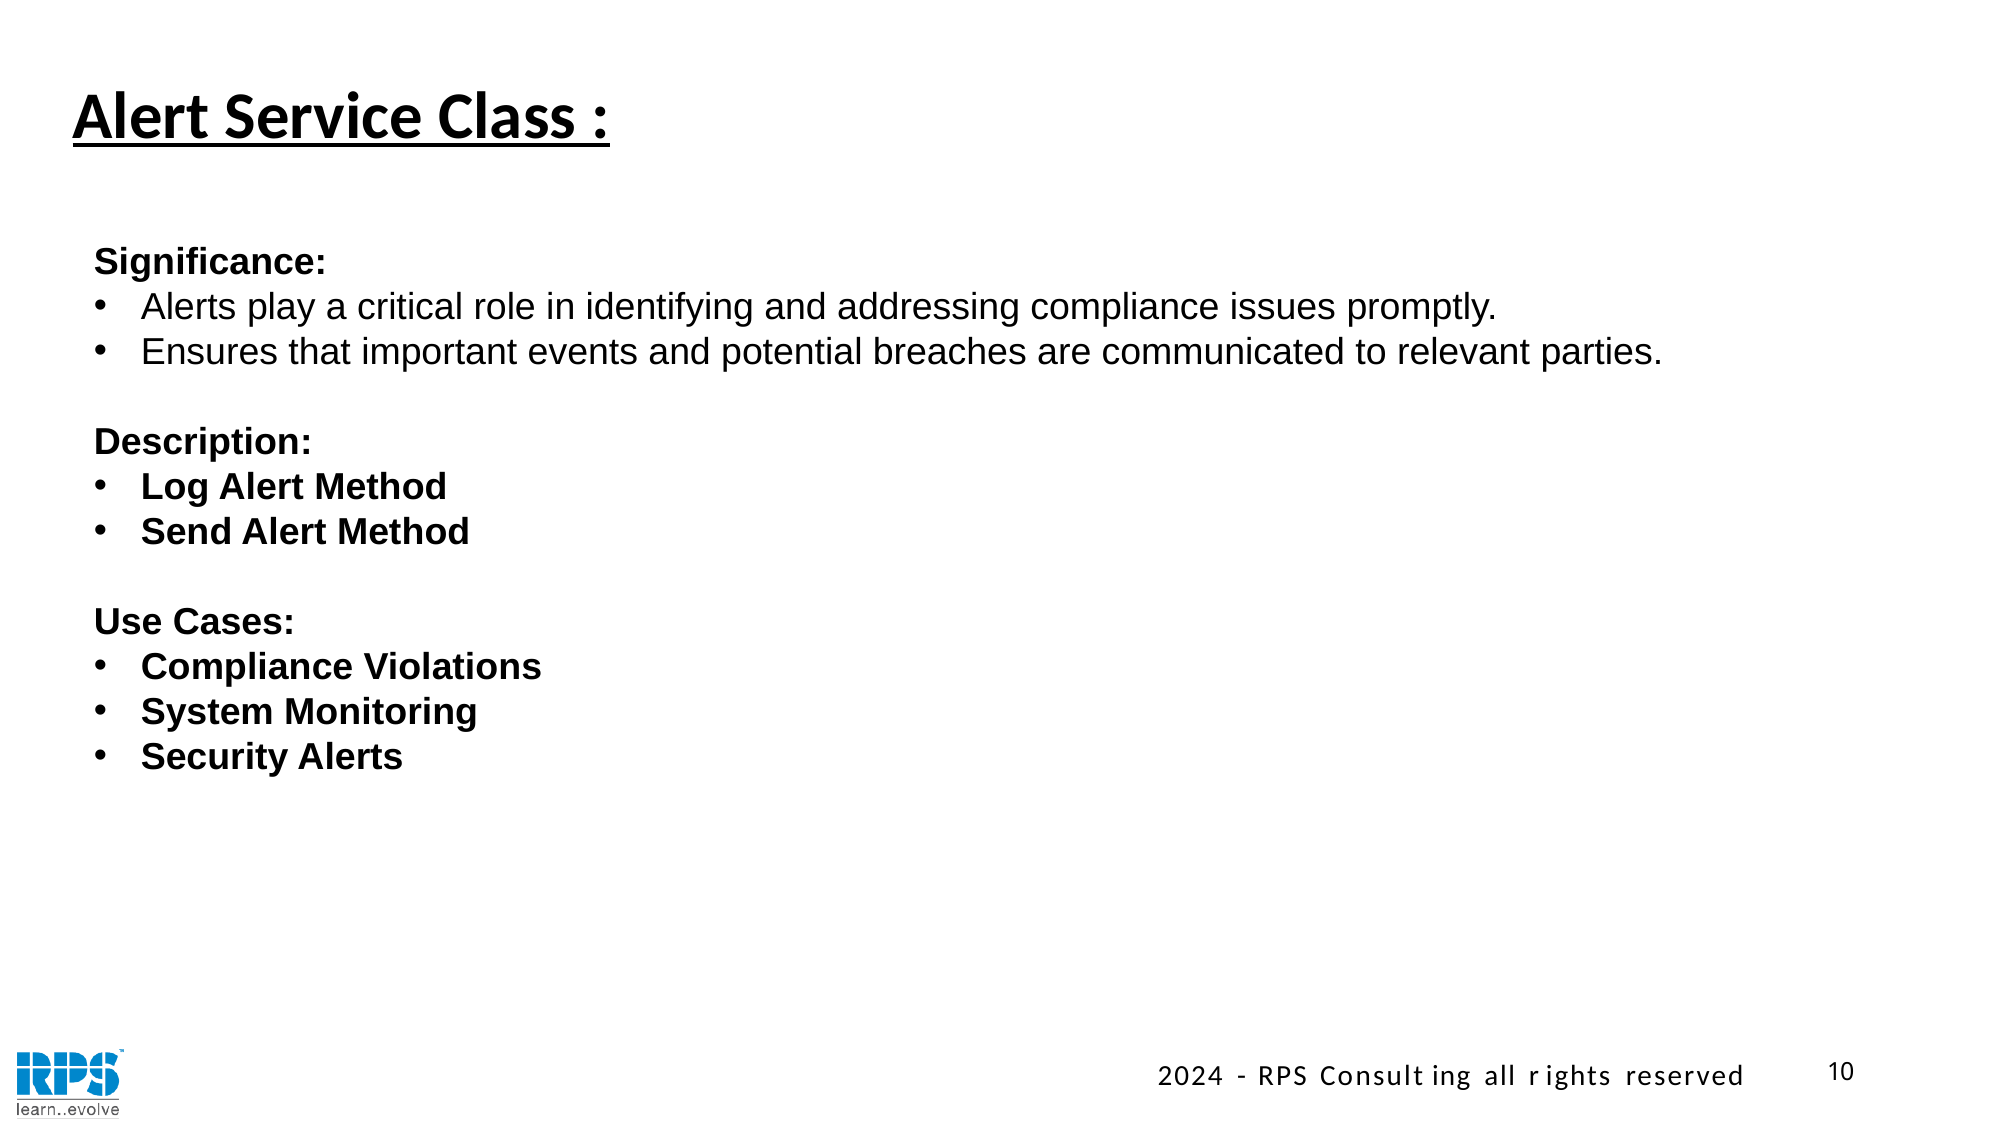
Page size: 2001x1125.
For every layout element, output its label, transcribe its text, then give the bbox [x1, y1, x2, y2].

text_box Significance: Alerts play a critical role in identifying and addressing compliance issues promptly. Ensures that important events and potential breaches are communicated to relevant parties. Description: Log Alert Method Send Alert Method Use Cases: Compliance Violations System Monitoring Security Alerts [79, 229, 1680, 875]
title Alert Service Class : [70, 69, 1253, 261]
text_box 10 [1824, 1053, 1938, 1086]
text_box 2024 - RPS Consult ing all r ights reserved [1155, 1053, 1752, 1092]
picture [16, 1049, 124, 1119]
